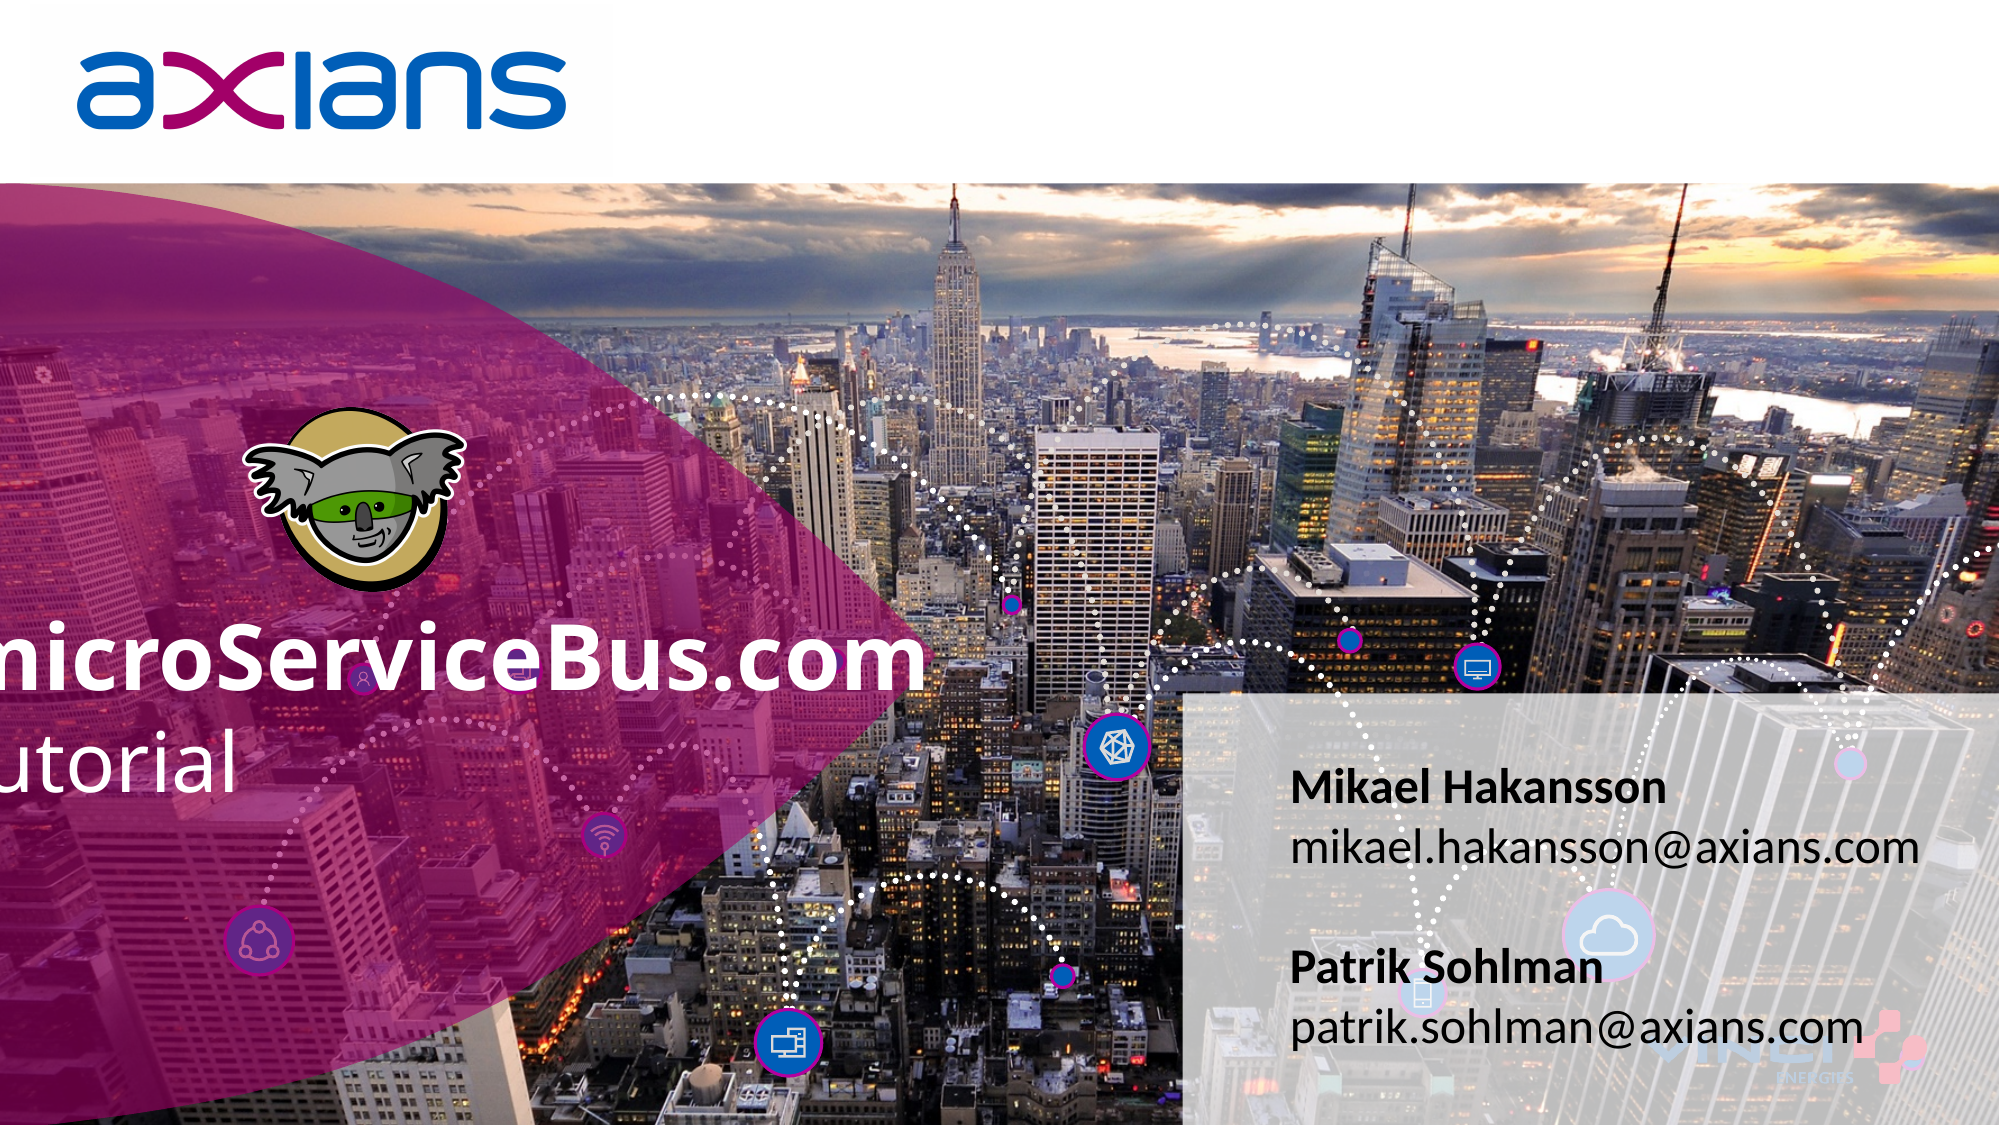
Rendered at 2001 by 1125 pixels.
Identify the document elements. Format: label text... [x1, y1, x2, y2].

text_box Mikael Hakansson mikael.hakansson@axians.com Patrik Sohlman patrik.sohlman@axians.com [1275, 746, 1937, 1121]
picture [30, 4, 613, 177]
picture [241, 407, 467, 592]
text_box microServiceBus.com tutorial [0, 591, 947, 817]
picture [42, 184, 1999, 1125]
text_box [1182, 693, 2000, 1125]
